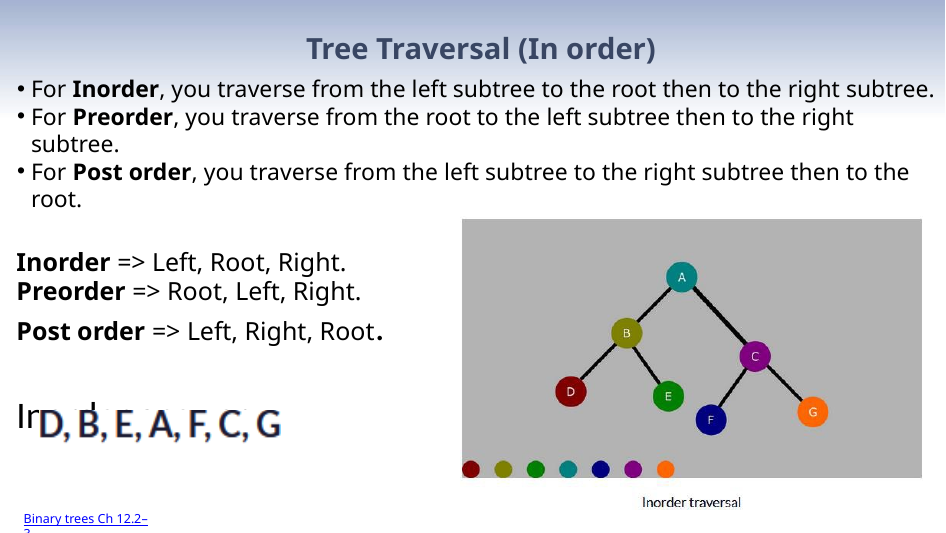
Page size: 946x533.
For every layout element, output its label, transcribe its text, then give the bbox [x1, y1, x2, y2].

picture [460, 216, 924, 510]
picture [39, 410, 281, 444]
picture [0, 0, 945, 118]
title Tree Traversal (In order) [218, 15, 666, 120]
list For Inorder, you traverse from the left subtree to the root then to the right subtree. For Preorder, you traverse from the root to the left subtree then to the right subtree. For Post order, you traverse from the left subtree to the right subtree then to the root. Inorder => Left, Root, Right. Preorder => Root, Left, Right. Post order => Left, Right, Root. Inorder answer: [14, 72, 946, 481]
text_box Binary trees Ch 12.2–3 [21, 510, 151, 533]
